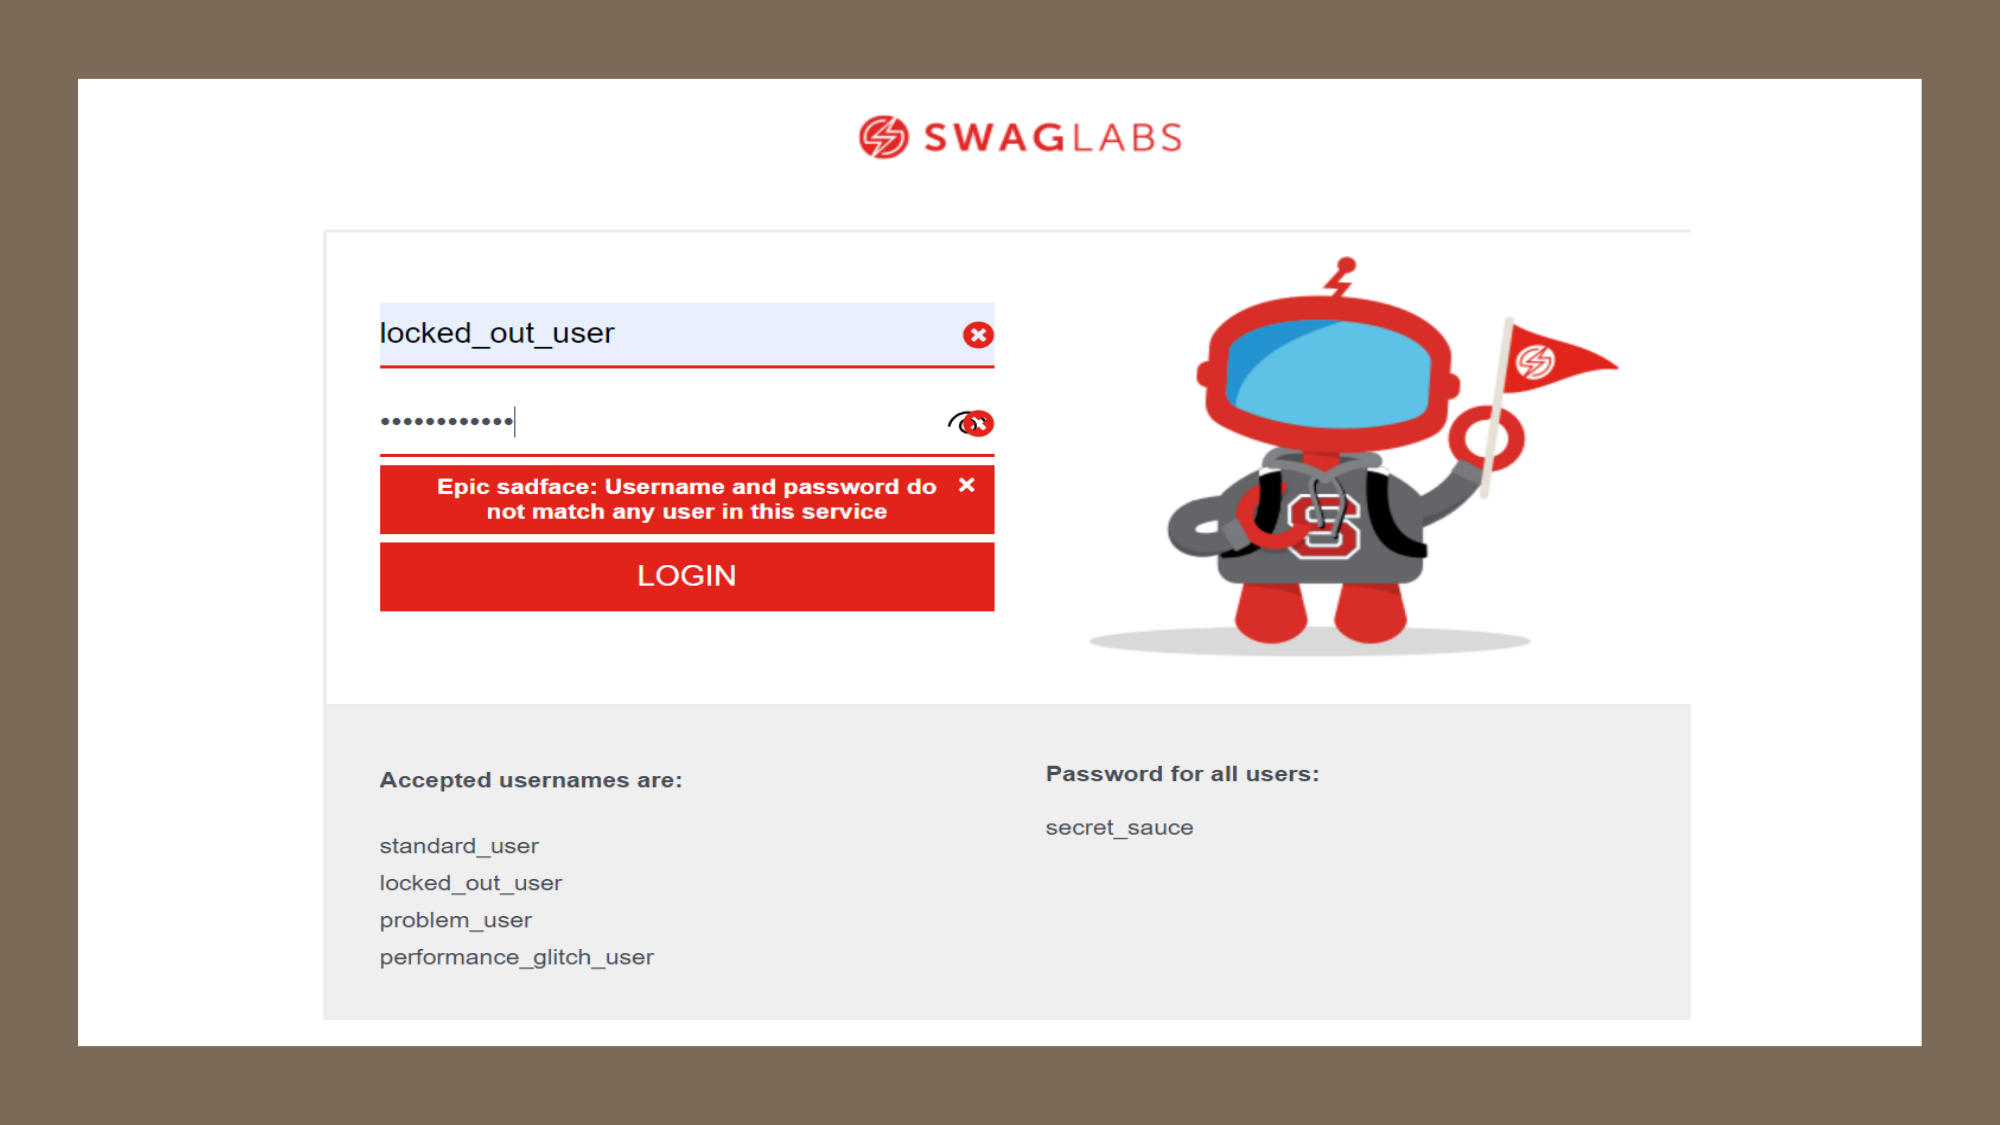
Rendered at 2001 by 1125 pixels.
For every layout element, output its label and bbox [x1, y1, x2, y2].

text_box [0, 0, 2000, 1125]
text_box [77, 78, 1923, 1047]
picture [296, 105, 1691, 1020]
